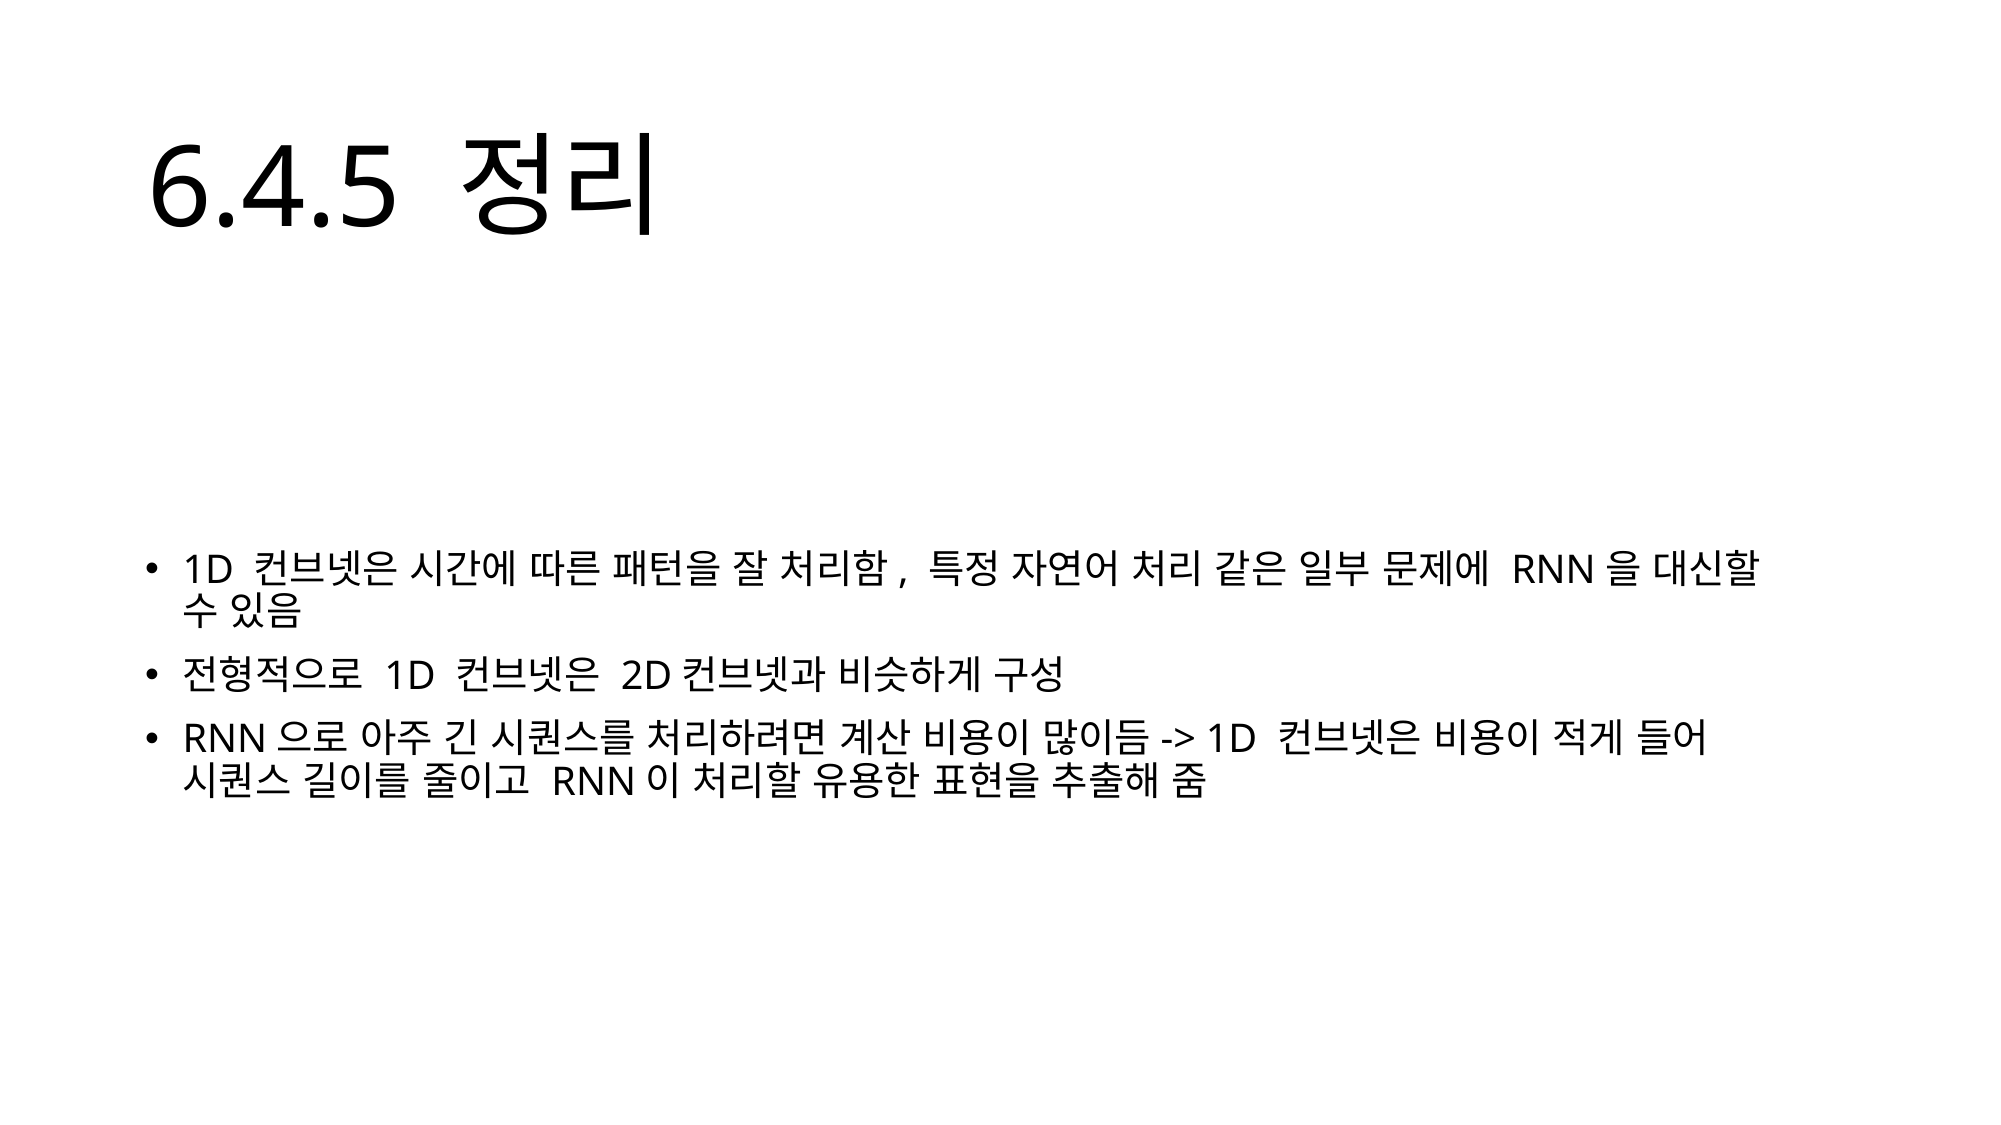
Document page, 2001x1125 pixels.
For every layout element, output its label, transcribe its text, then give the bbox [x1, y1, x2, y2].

title 6.4.5 정리 [132, 63, 1648, 259]
list 1D 컨브넷은 시간에 따른 패턴을 잘 처리함, 특정 자연어 처리 같은 일부 문제에 RNN을 대신할 수 있음 전형적으로 1D 컨브넷은 2D컨브넷과 비슷하게 구성 RNN으로 아주 긴 시퀀스를 처리하려면 계산 비용이 많이듬-> 1D 컨브넷은 비용이 적게 들어 시퀀스 길이를 줄이고 RNN이 처리할 유용한 표현을 추출해 줌 [130, 426, 1795, 990]
